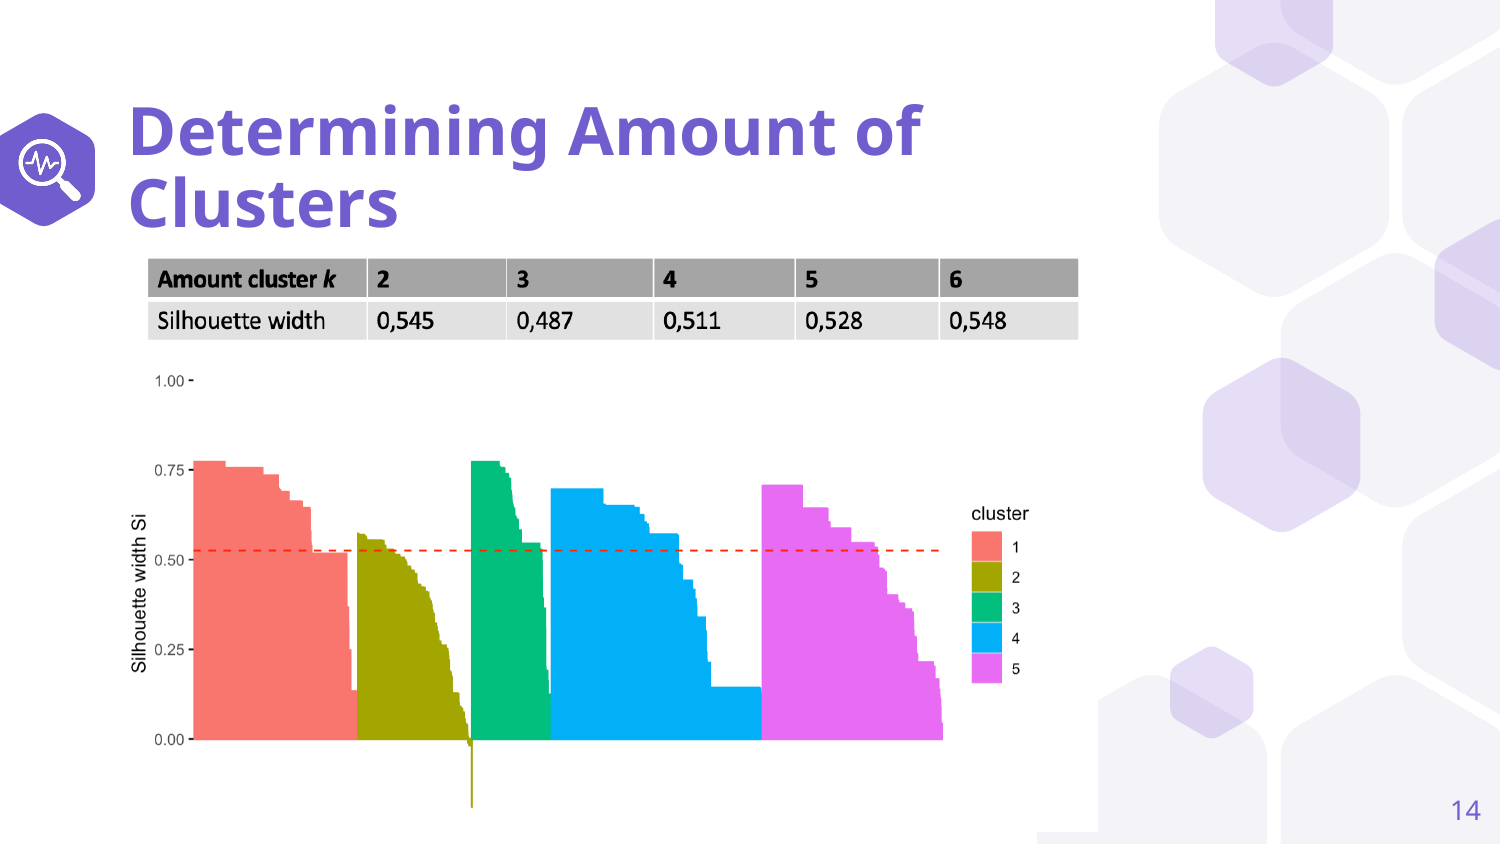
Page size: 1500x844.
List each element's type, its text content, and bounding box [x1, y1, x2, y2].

picture [11, 131, 88, 208]
slide_number 14 [1391, 779, 1482, 844]
picture [111, 237, 1114, 832]
title Determining Amount of Clusters [127, 137, 1114, 203]
